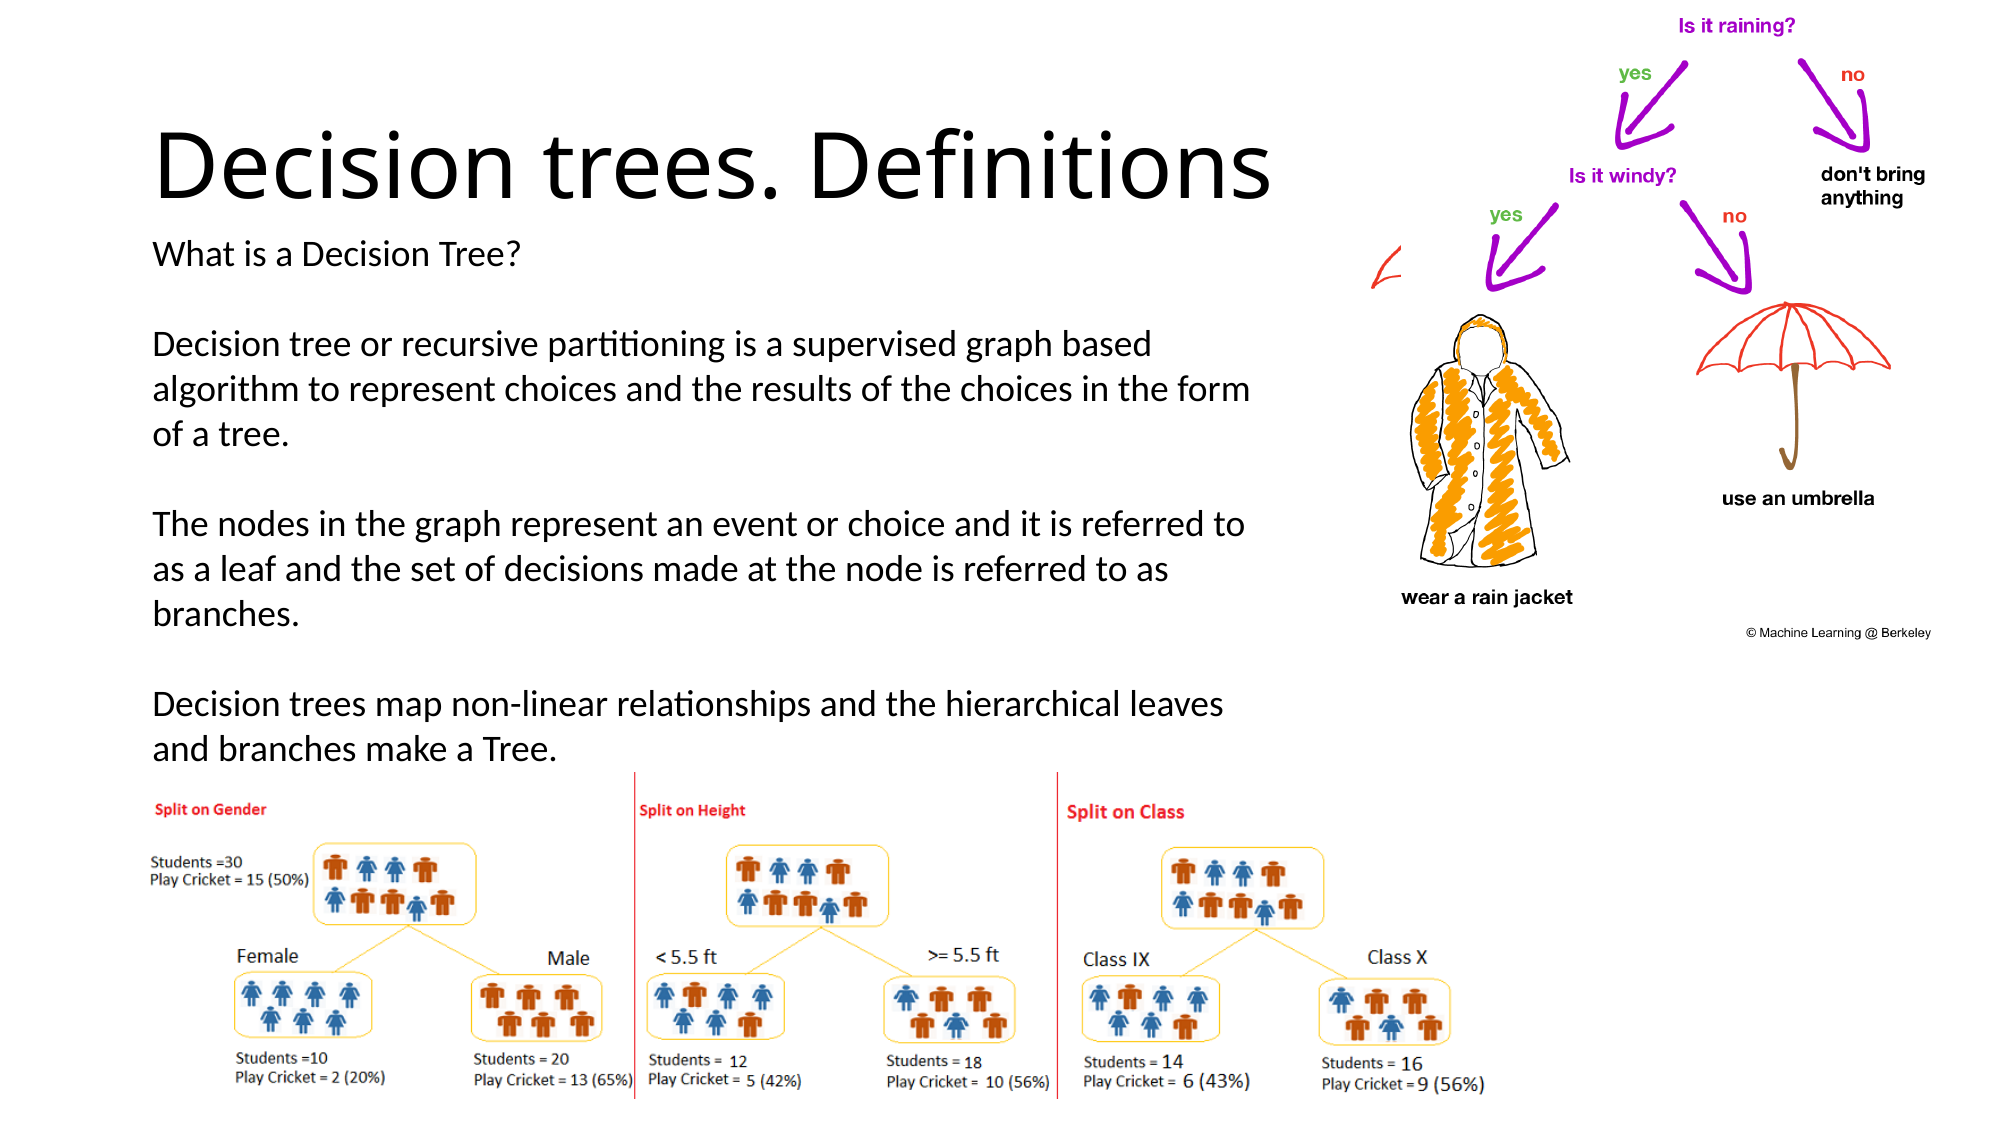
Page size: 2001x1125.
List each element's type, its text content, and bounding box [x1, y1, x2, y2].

text_box What is a Decision Tree? Decision tree or recursive partitioning is a supervised graph based algorithm to represent choices and the results of the choices in the form of a tree. The nodes in the graph represent an event or choice and it is referred to as a leaf and the set of decisions made at the node is referred to as branches. Decision trees map non-linear relationships and the hierarchical leaves and branches make a Tree. [137, 221, 1303, 777]
picture [148, 772, 1491, 1099]
picture [1371, 15, 1931, 640]
title Decision trees. Definitions [137, 59, 1371, 278]
